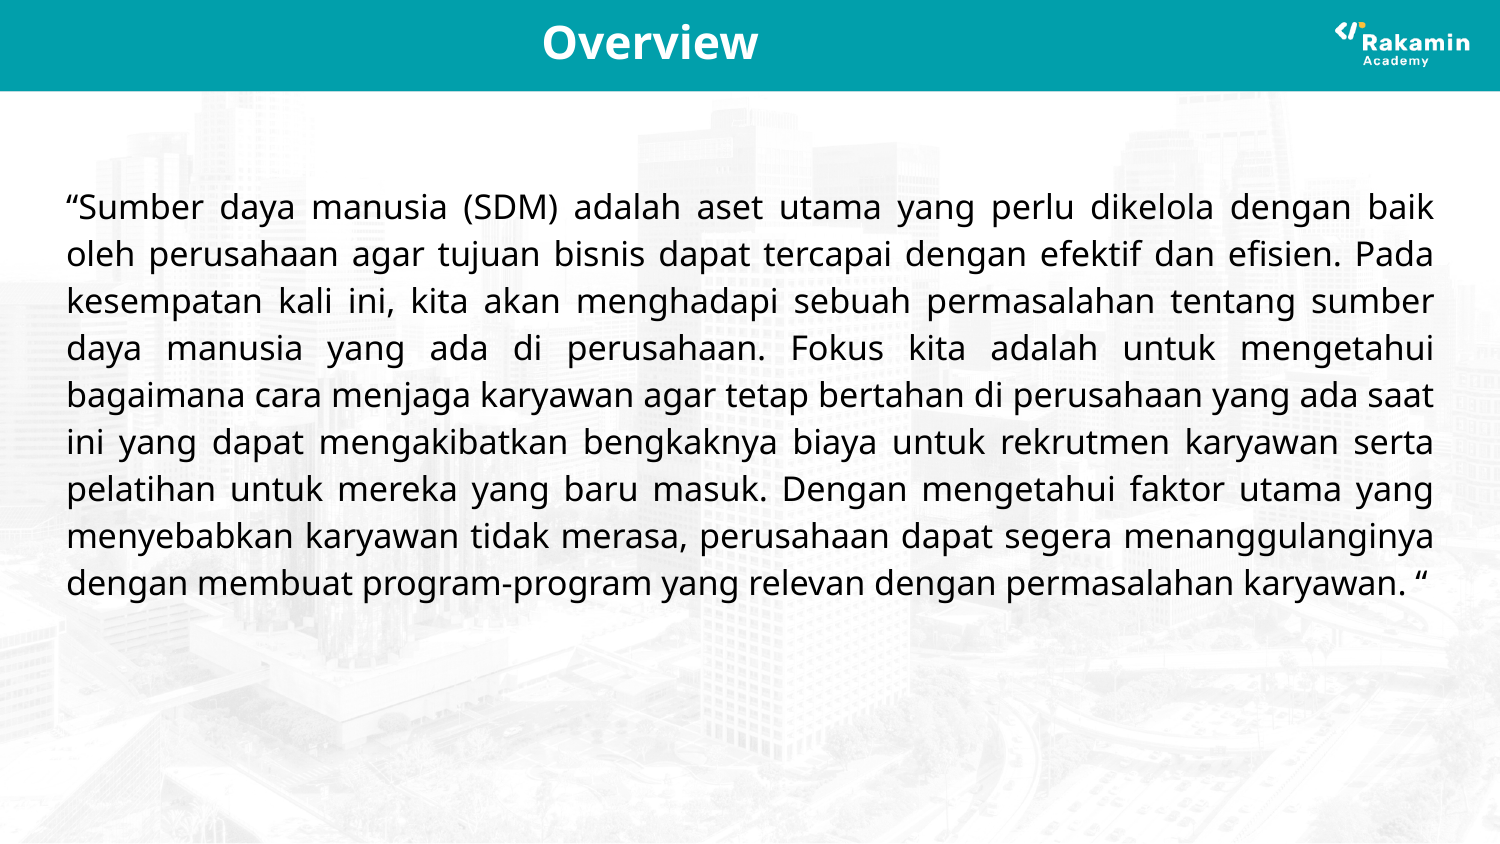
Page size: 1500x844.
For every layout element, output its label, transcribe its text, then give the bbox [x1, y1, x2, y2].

list “Sumber daya manusia (SDM) adalah aset utama yang perlu dikelola dengan baik oleh perusahaan agar tujuan bisnis dapat tercapai dengan efektif dan efisien. Pada kesempatan kali ini, kita akan menghadapi sebuah permasalahan tentang sumber daya manusia yang ada di perusahaan. Fokus kita adalah untuk mengetahui bagaimana cara menjaga karyawan agar tetap bertahan di perusahaan yang ada saat ini yang dapat mengakibatkan bengkaknya biaya untuk rekrutmen karyawan serta pelatihan untuk mereka yang baru masuk. Dengan mengetahui faktor utama yang menyebabkan karyawan tidak merasa, perusahaan dapat segera menanggulanginya dengan membuat program-program yang relevan dengan permasalahan karyawan. “ [51, 164, 1449, 667]
picture [0, 0, 1500, 844]
title Overview [0, 0, 1301, 92]
